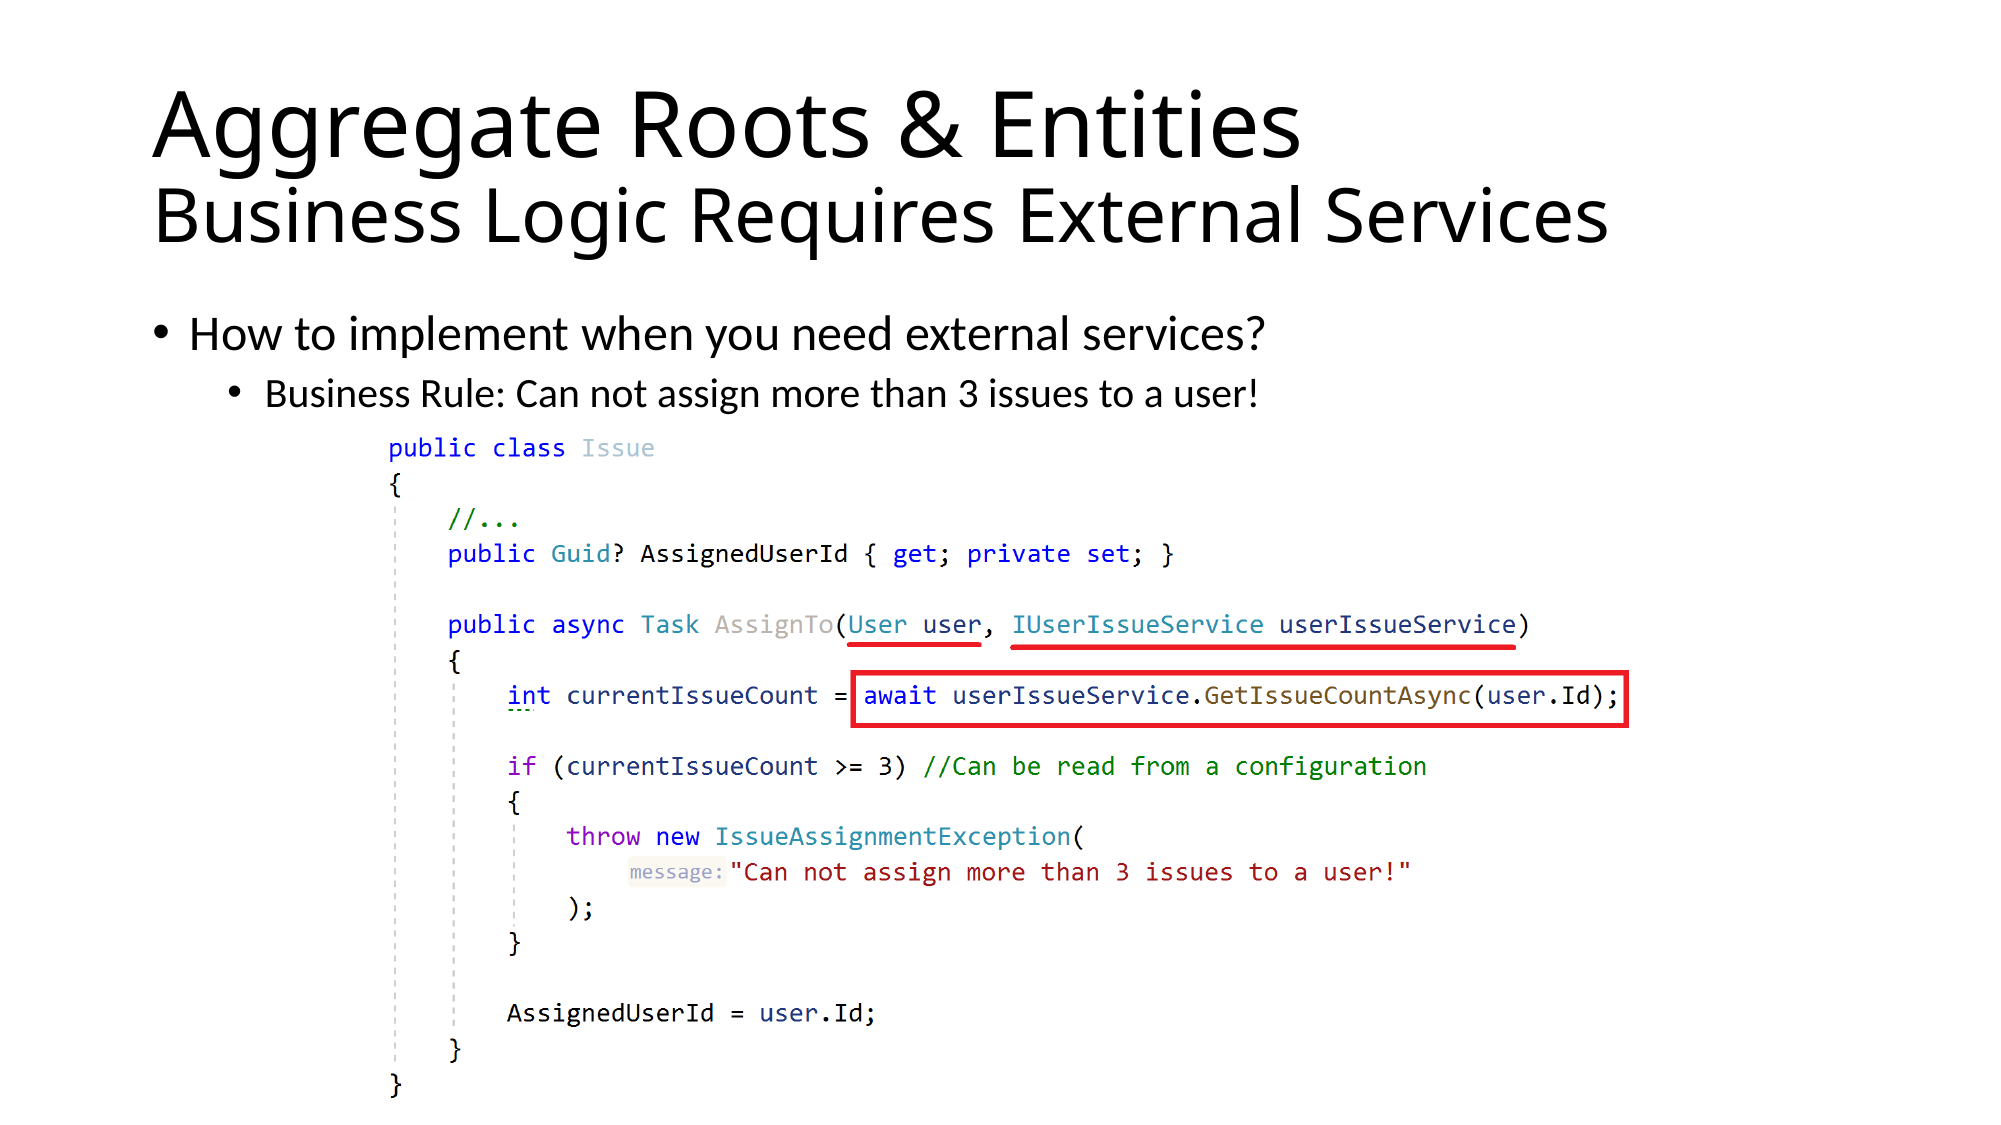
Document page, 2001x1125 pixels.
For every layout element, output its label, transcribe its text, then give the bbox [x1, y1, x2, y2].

title Aggregate Roots & Entities Business Logic Requires External Services [137, 59, 1863, 278]
picture [368, 425, 1632, 1113]
list How to implement when you need external services? Business Rule: Can not assign more than 3 issues to a user! [137, 299, 1863, 1014]
